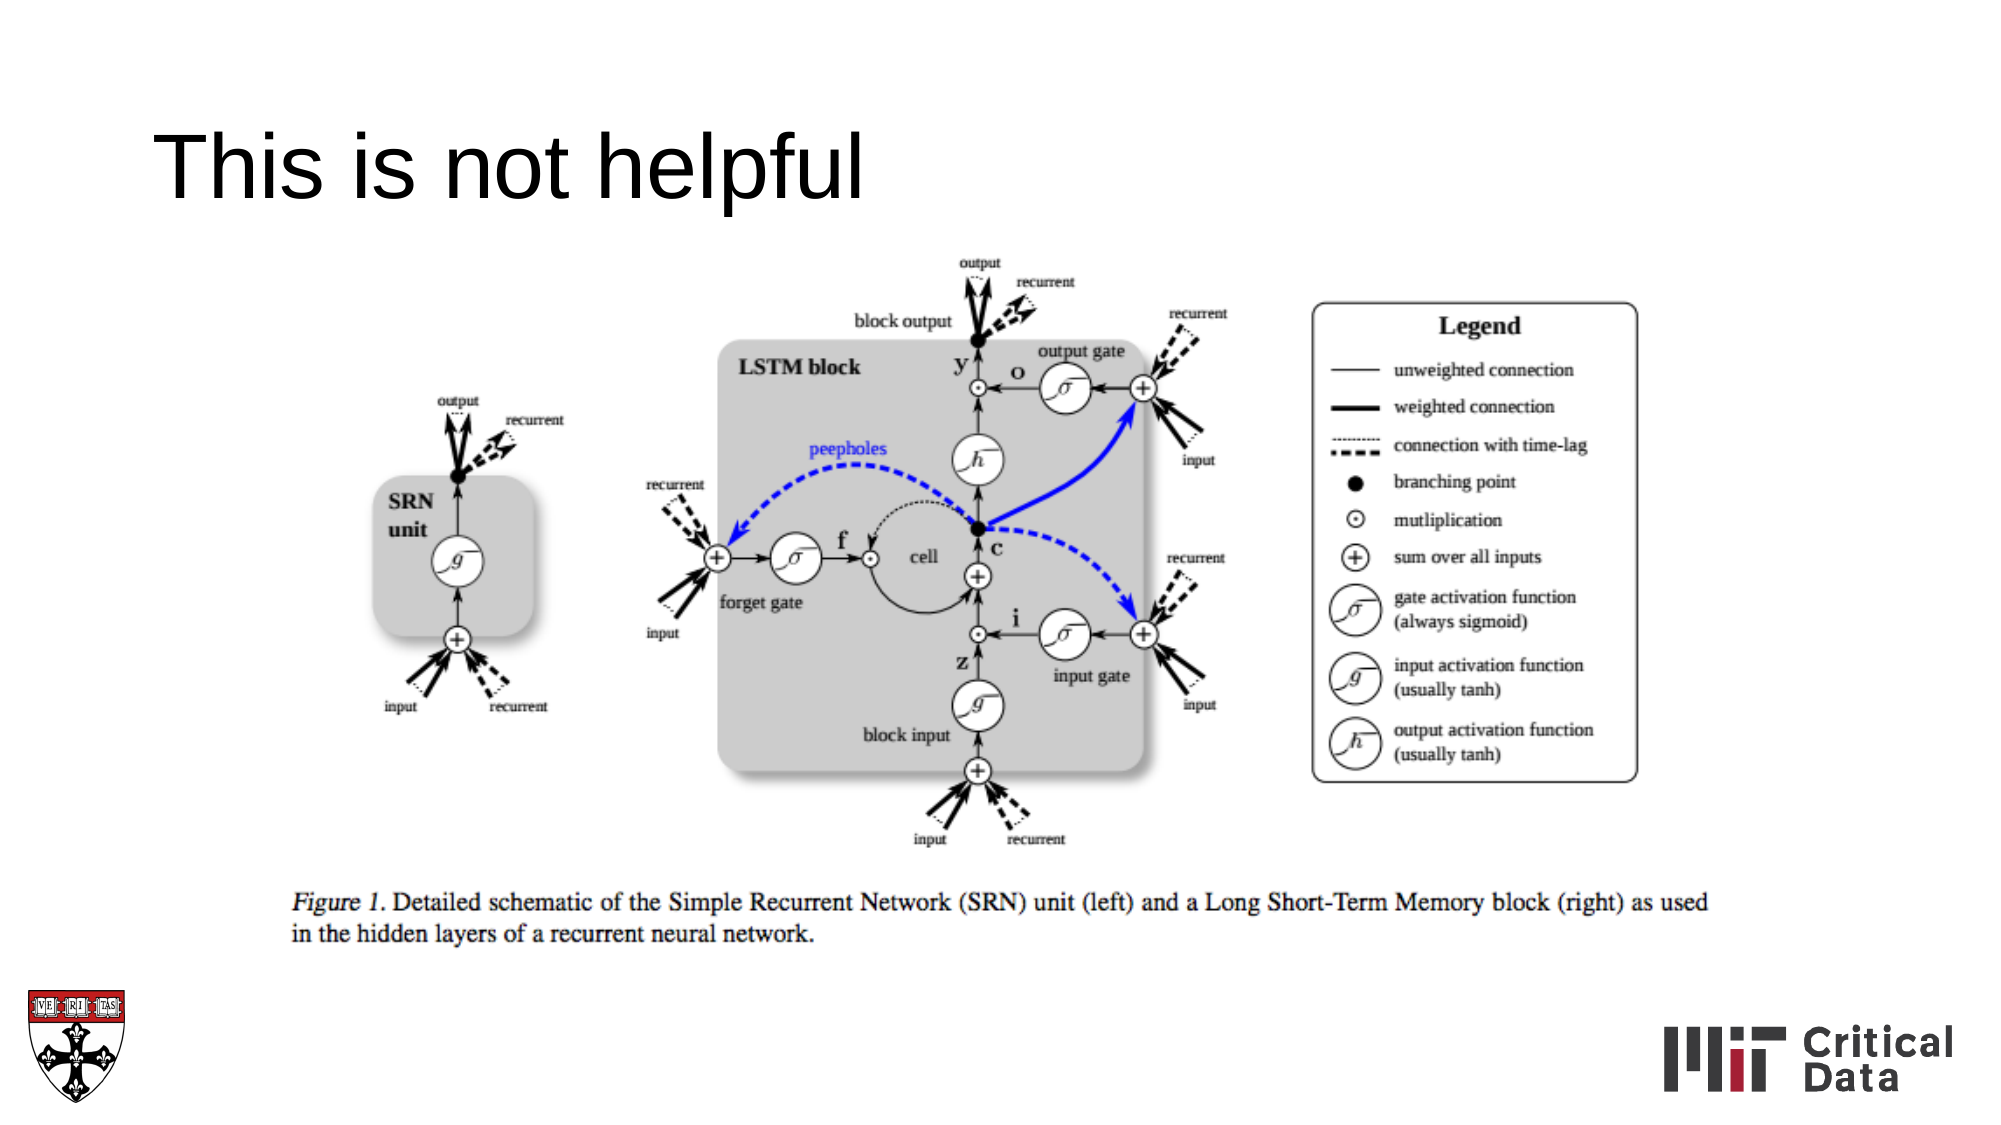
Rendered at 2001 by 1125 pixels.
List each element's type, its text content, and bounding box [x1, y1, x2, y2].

picture [28, 990, 125, 1103]
picture [1664, 1024, 1952, 1092]
picture [260, 233, 1740, 972]
title This is not helpful [137, 59, 1863, 278]
